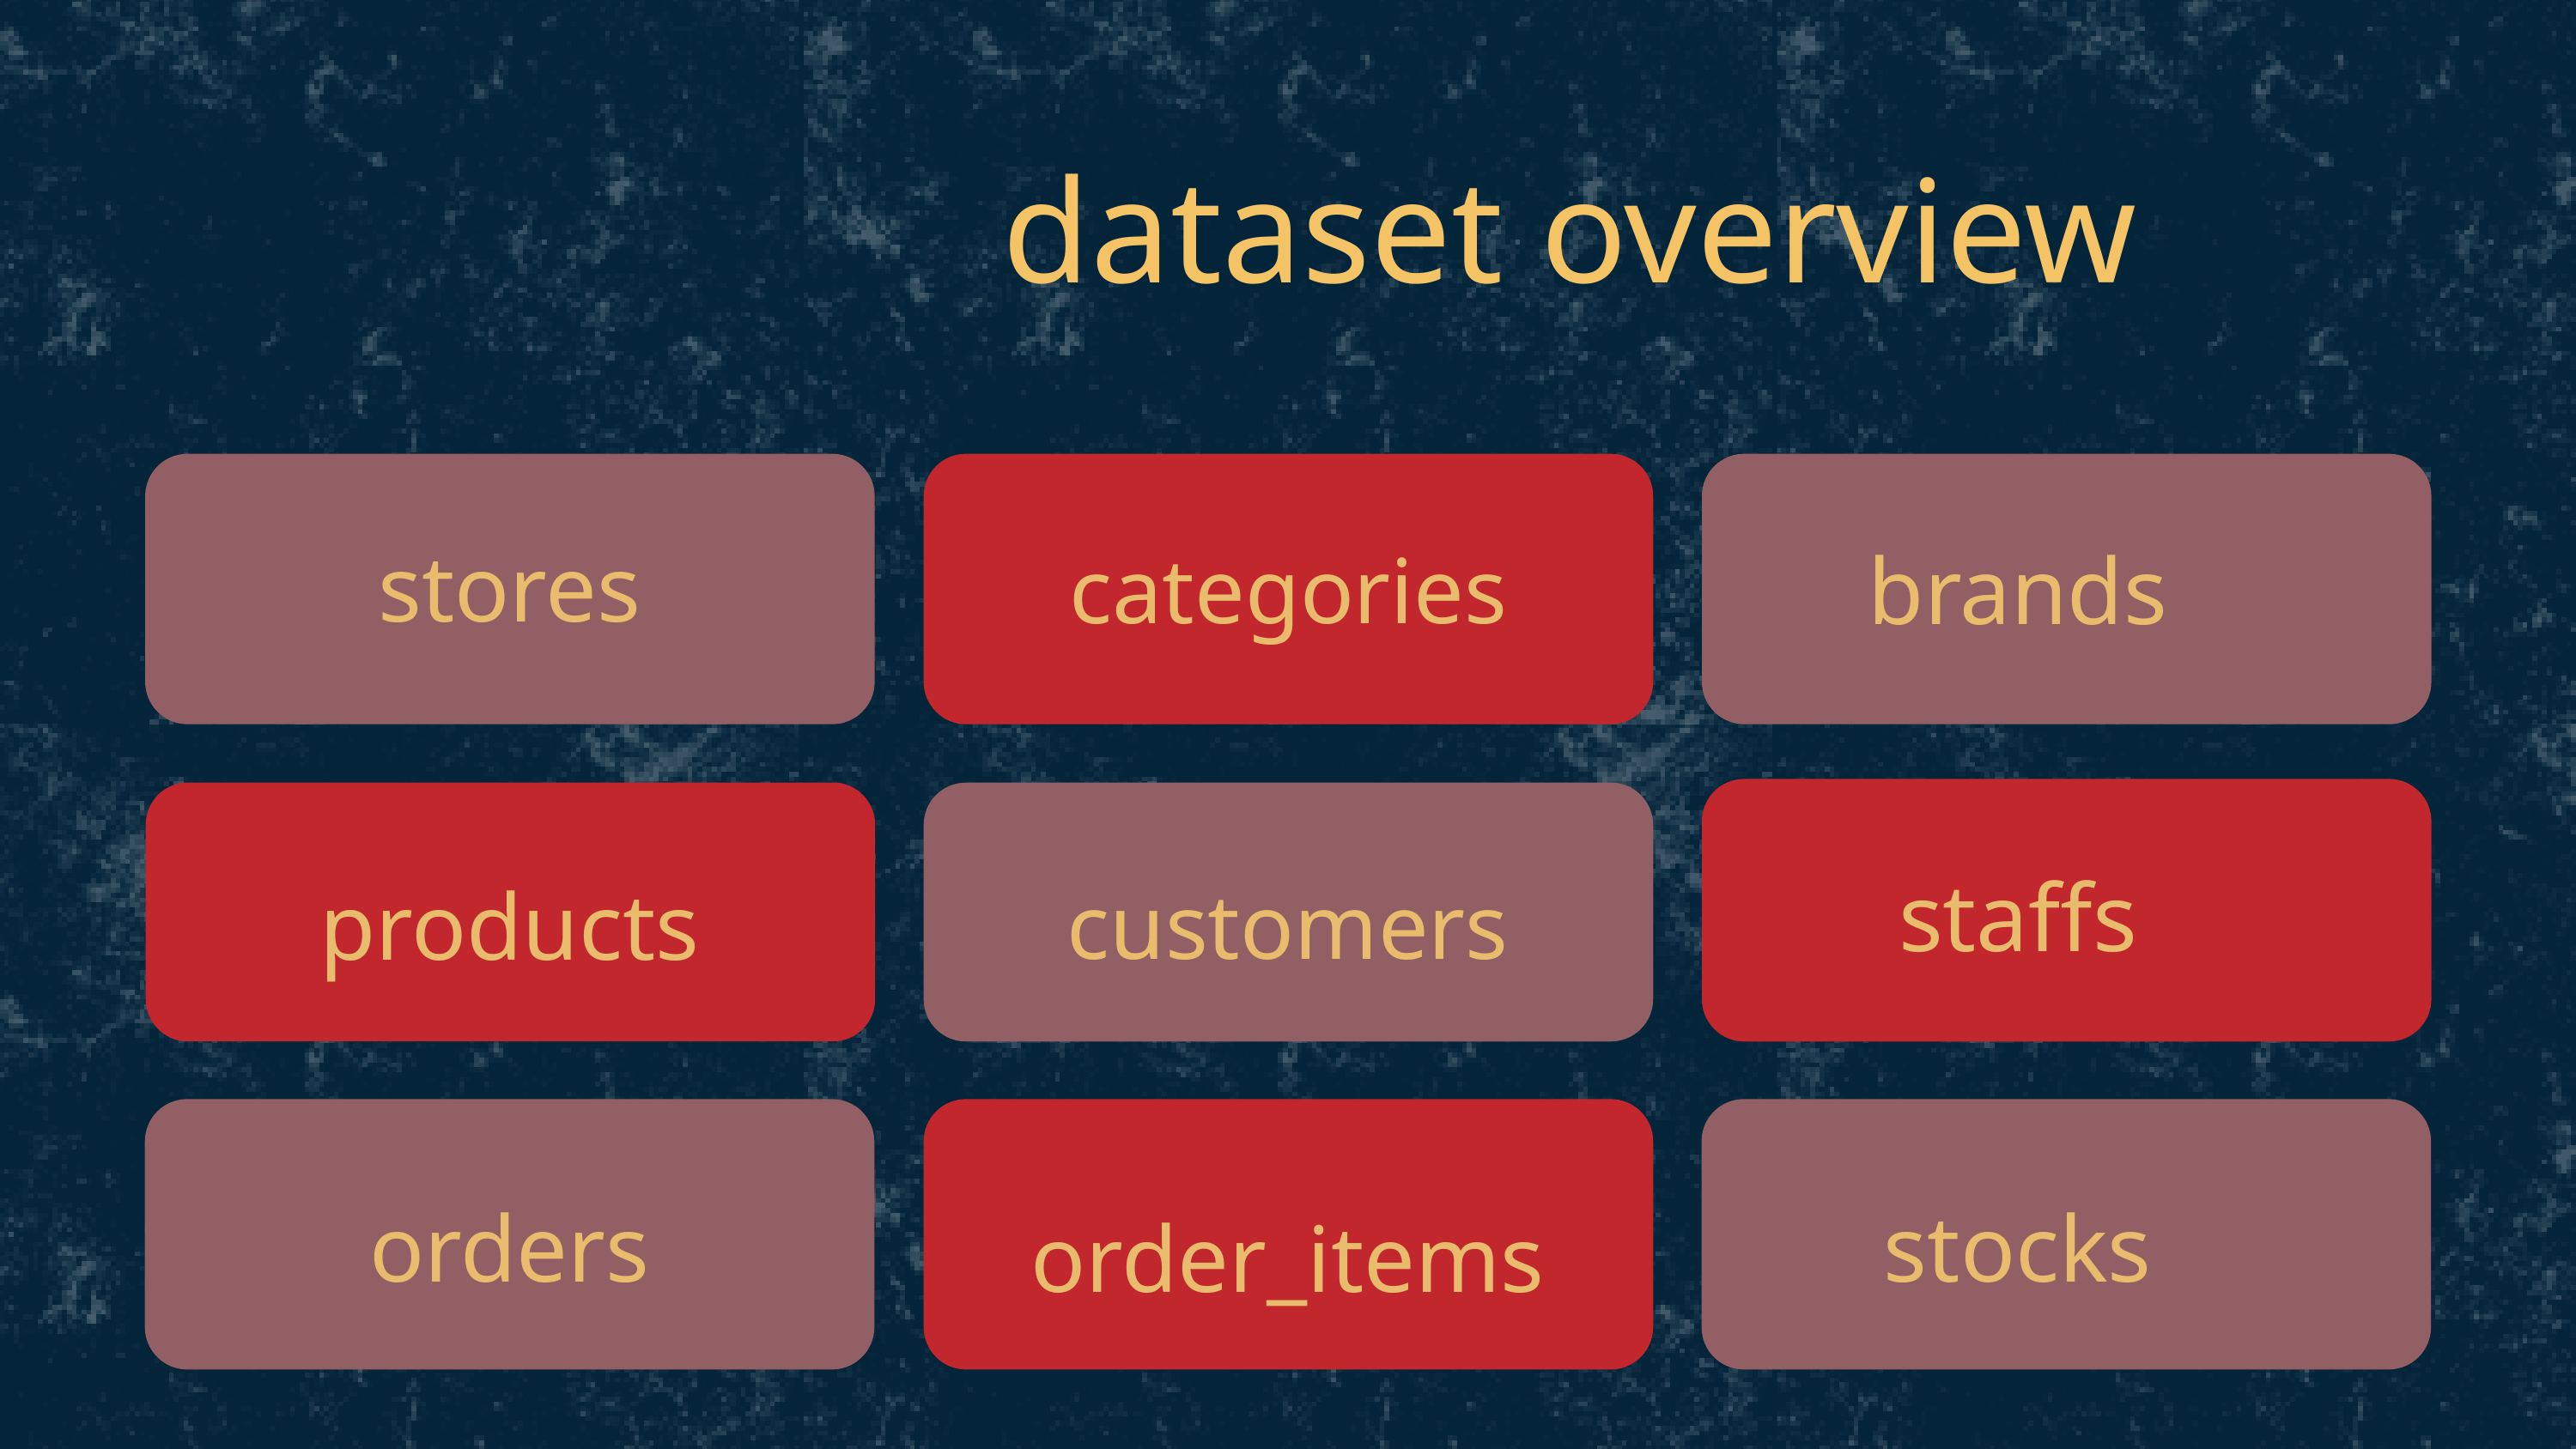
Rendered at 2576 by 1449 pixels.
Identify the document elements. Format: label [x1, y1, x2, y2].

text_box [144, 453, 875, 724]
text_box [145, 782, 876, 1042]
text_box [144, 1099, 875, 1370]
text_box [0, 0, 2576, 1449]
text_box [1701, 779, 2432, 1042]
text_box [923, 1099, 1654, 1370]
text_box [1701, 453, 2432, 724]
text_box [1701, 1099, 2432, 1370]
text_box [923, 782, 1654, 1042]
text_box [923, 453, 1654, 724]
